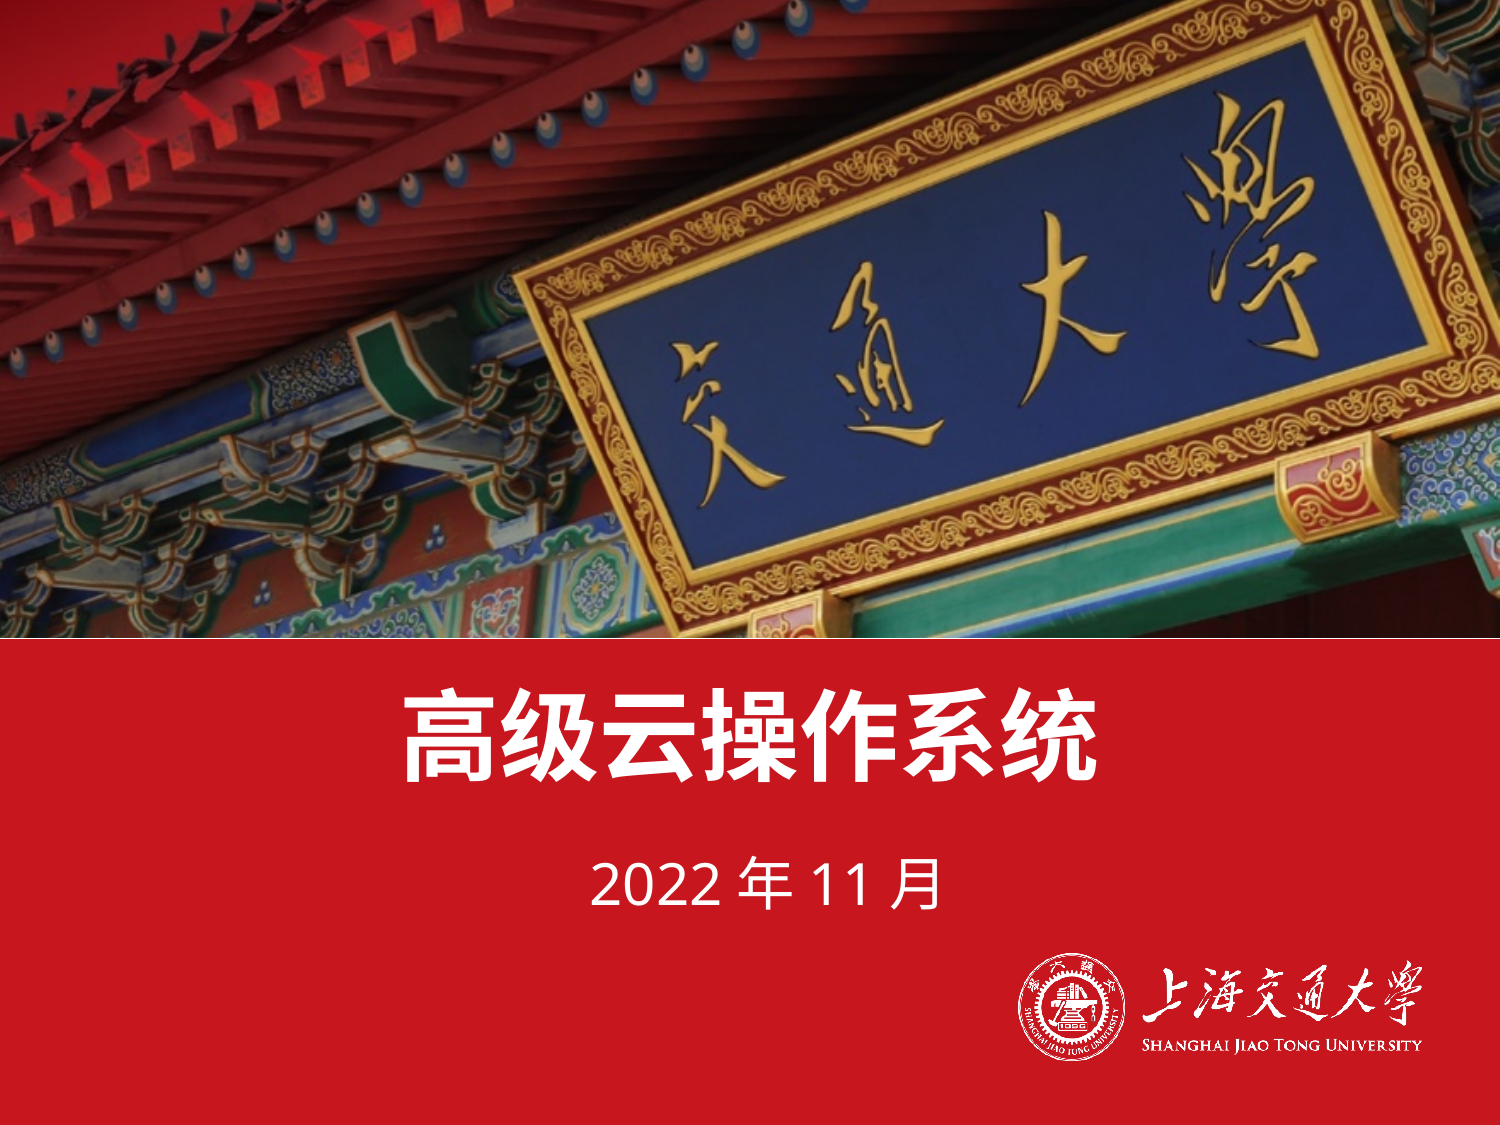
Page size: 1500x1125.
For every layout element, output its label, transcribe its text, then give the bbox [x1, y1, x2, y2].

picture [1018, 953, 1422, 1061]
picture [0, 0, 1500, 638]
title 高级云操作系统 [103, 667, 1397, 816]
subtitle 2022年11月 [103, 825, 1397, 925]
